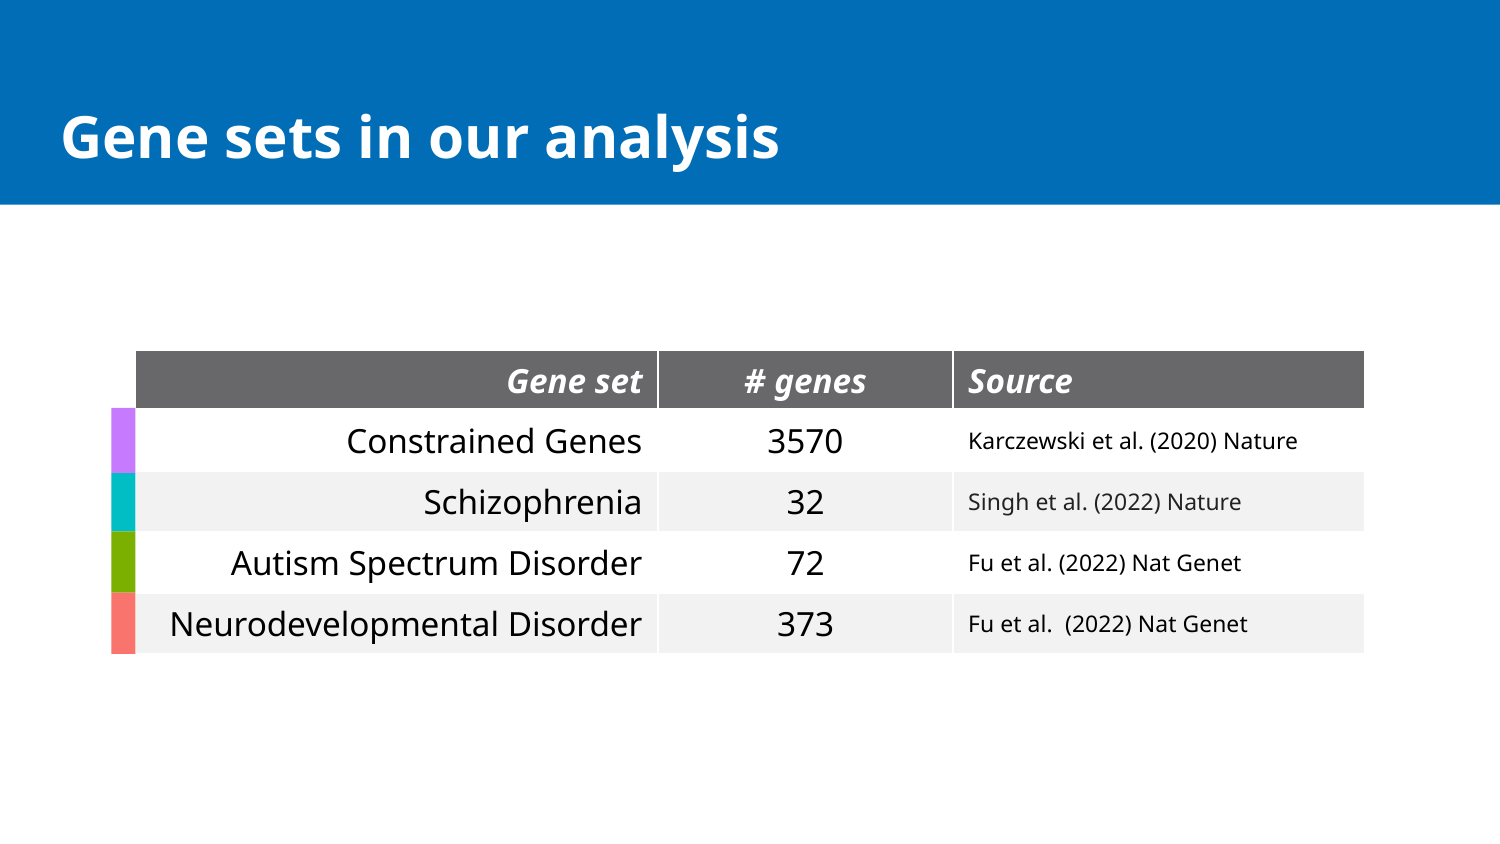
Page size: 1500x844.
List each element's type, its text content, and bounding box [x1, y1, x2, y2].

table_cell 32 [659, 472, 952, 531]
table_cell Constrained Genes [141, 413, 657, 470]
table_header Source [954, 351, 1364, 408]
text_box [111, 407, 136, 655]
table_cell Neurodevelopmental Disorder [141, 594, 657, 653]
table_cell 3570 [659, 413, 952, 470]
table_header # genes [659, 351, 952, 408]
table_cell 373 [659, 594, 952, 653]
table_cell Fu et al. (2022) Nat Genet [954, 533, 1364, 592]
table_cell Fu et al. (2022) Nat Genet [954, 594, 1364, 653]
title Gene sets in our analysis [45, 40, 1455, 186]
table_cell 72 [659, 533, 952, 592]
table_cell Karczewski et al. (2020) Nature [954, 413, 1364, 470]
table_cell Singh et al. (2022) Nature [954, 472, 1364, 531]
table_cell Autism Spectrum Disorder [141, 533, 657, 592]
table_cell Schizophrenia [141, 472, 657, 531]
table_header Gene set [136, 351, 657, 408]
